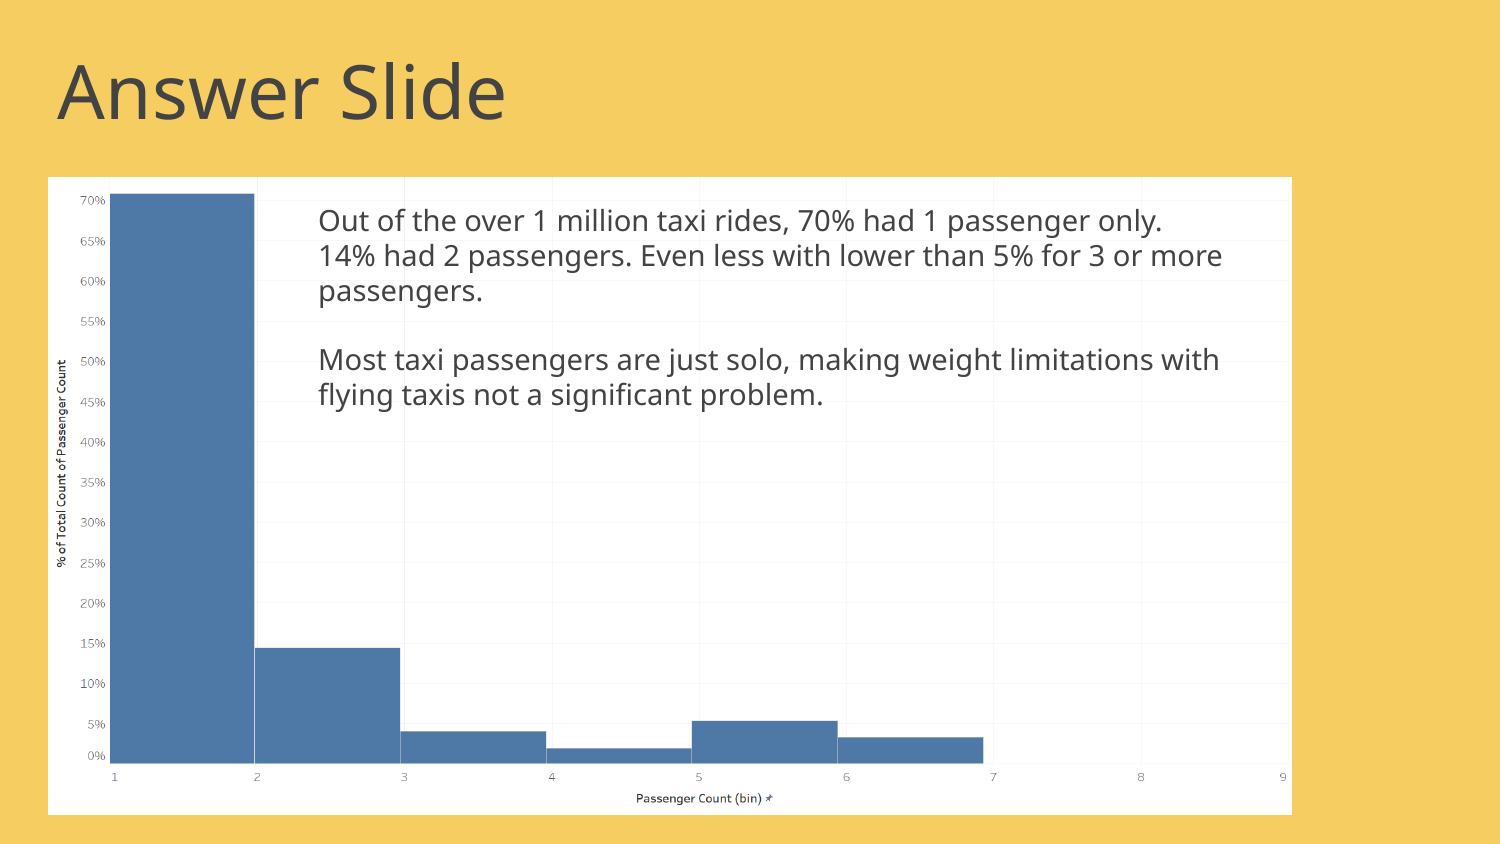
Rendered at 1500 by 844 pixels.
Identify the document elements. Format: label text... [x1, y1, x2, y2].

title Answer Slide [42, 29, 1441, 134]
picture [47, 177, 1292, 816]
